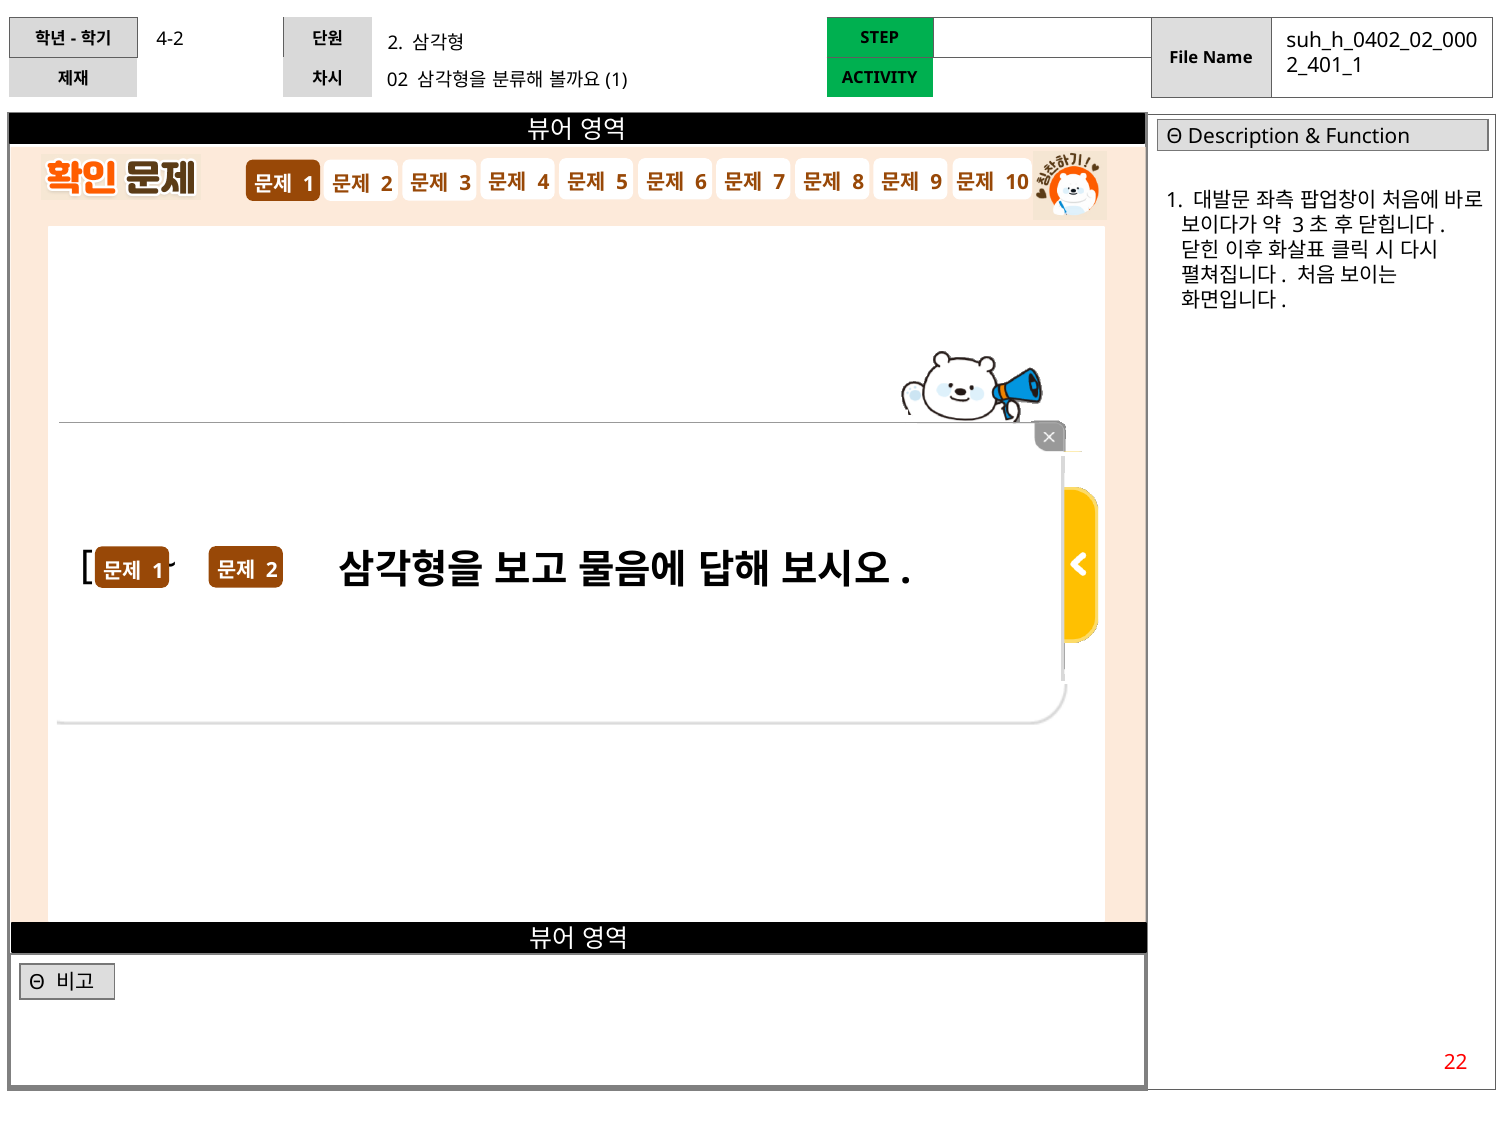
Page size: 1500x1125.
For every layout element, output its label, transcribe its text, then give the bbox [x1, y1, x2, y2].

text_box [201, 536, 312, 588]
text_box 문제 2 [349, 150, 393, 203]
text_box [504, 148, 584, 200]
text_box 문제 1 [239, 150, 349, 203]
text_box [395, 150, 506, 201]
text_box 문제 6 [663, 148, 741, 202]
text_box 문제 10 [977, 148, 1052, 202]
text_box 2. 삼각형 [372, 23, 828, 48]
table_header Θ Description & Function [1158, 120, 1487, 150]
text_box suh_h_0402_02_0002_401_1 [1271, 18, 1500, 84]
text_box 02 삼각형을 분류해 볼까요(1) [372, 60, 821, 96]
text_box 문제 7 [741, 148, 819, 202]
picture [1033, 151, 1107, 220]
text_box 4-2 [141, 18, 284, 55]
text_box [88, 537, 198, 589]
text_box 문제 9 [898, 148, 977, 202]
picture [41, 154, 201, 200]
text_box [584, 148, 662, 200]
text_box 대발문 좌측 팝업창이 처음에 바로 보이다가 약 3초 후 닫힙니다. 닫힌 이후 화살표 클릭 시 다시 펼쳐집니다. 처음 보이는 화면입니다. [1151, 179, 1500, 369]
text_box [56, 350, 1103, 730]
text_box 문제 8 [819, 148, 898, 202]
